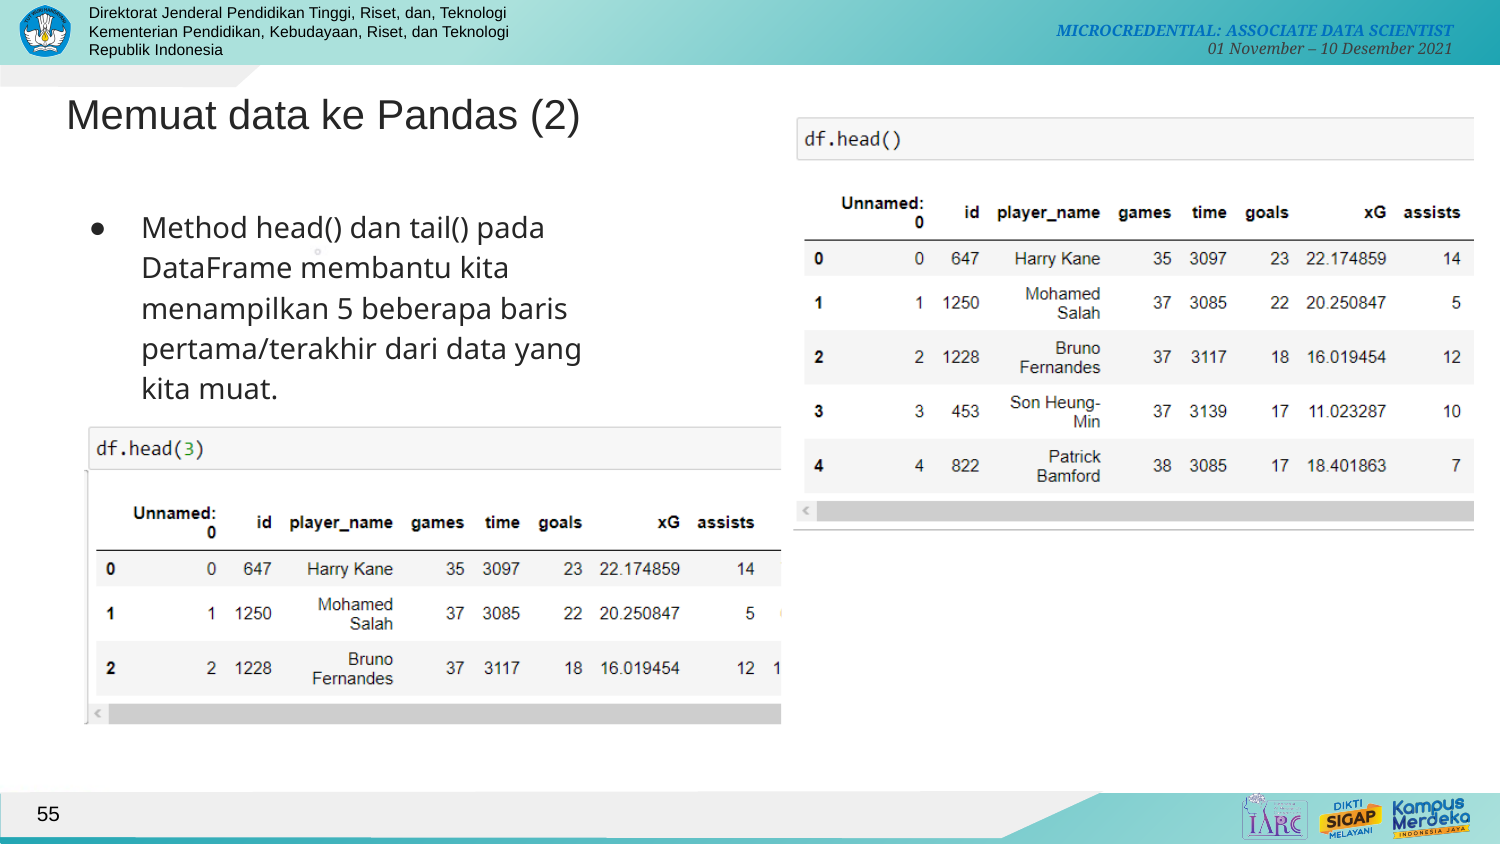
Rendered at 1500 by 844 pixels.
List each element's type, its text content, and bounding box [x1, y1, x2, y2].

slide_number ‹#› [0, 790, 75, 836]
picture [16, 3, 74, 61]
picture [0, 65, 1500, 843]
picture [1319, 796, 1382, 842]
title Memuat data ke Pandas (2) [51, 72, 679, 167]
picture [1393, 798, 1470, 839]
list Method head() dan tail() pada DataFrame membantu kita menampilkan 5 beberapa baris pertama/terakhir dari data yang kita muat. [51, 189, 643, 750]
